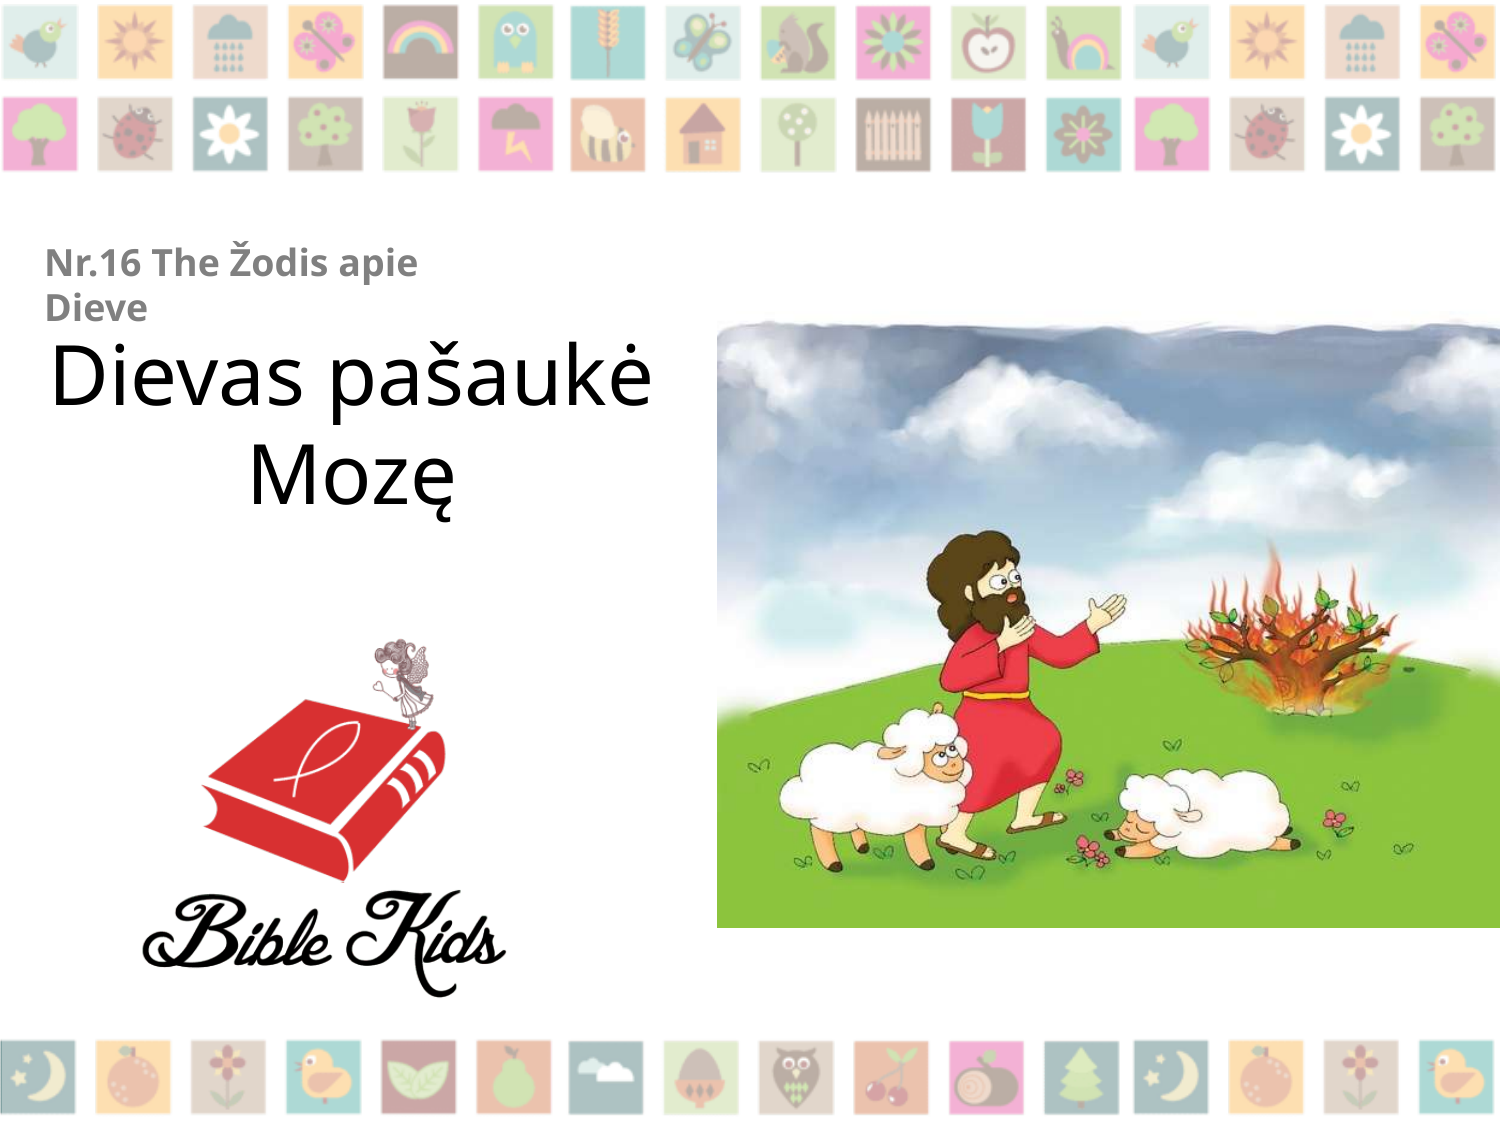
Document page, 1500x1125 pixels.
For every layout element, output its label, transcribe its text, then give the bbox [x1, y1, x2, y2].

text_box Dievas pašaukė Mozę [29, 314, 675, 530]
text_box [0, 1028, 1500, 1118]
text_box Nr.16 The Žodis apie Dieve [29, 231, 543, 314]
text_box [0, 3, 1500, 181]
picture [717, 292, 1500, 928]
picture [117, 600, 544, 1027]
